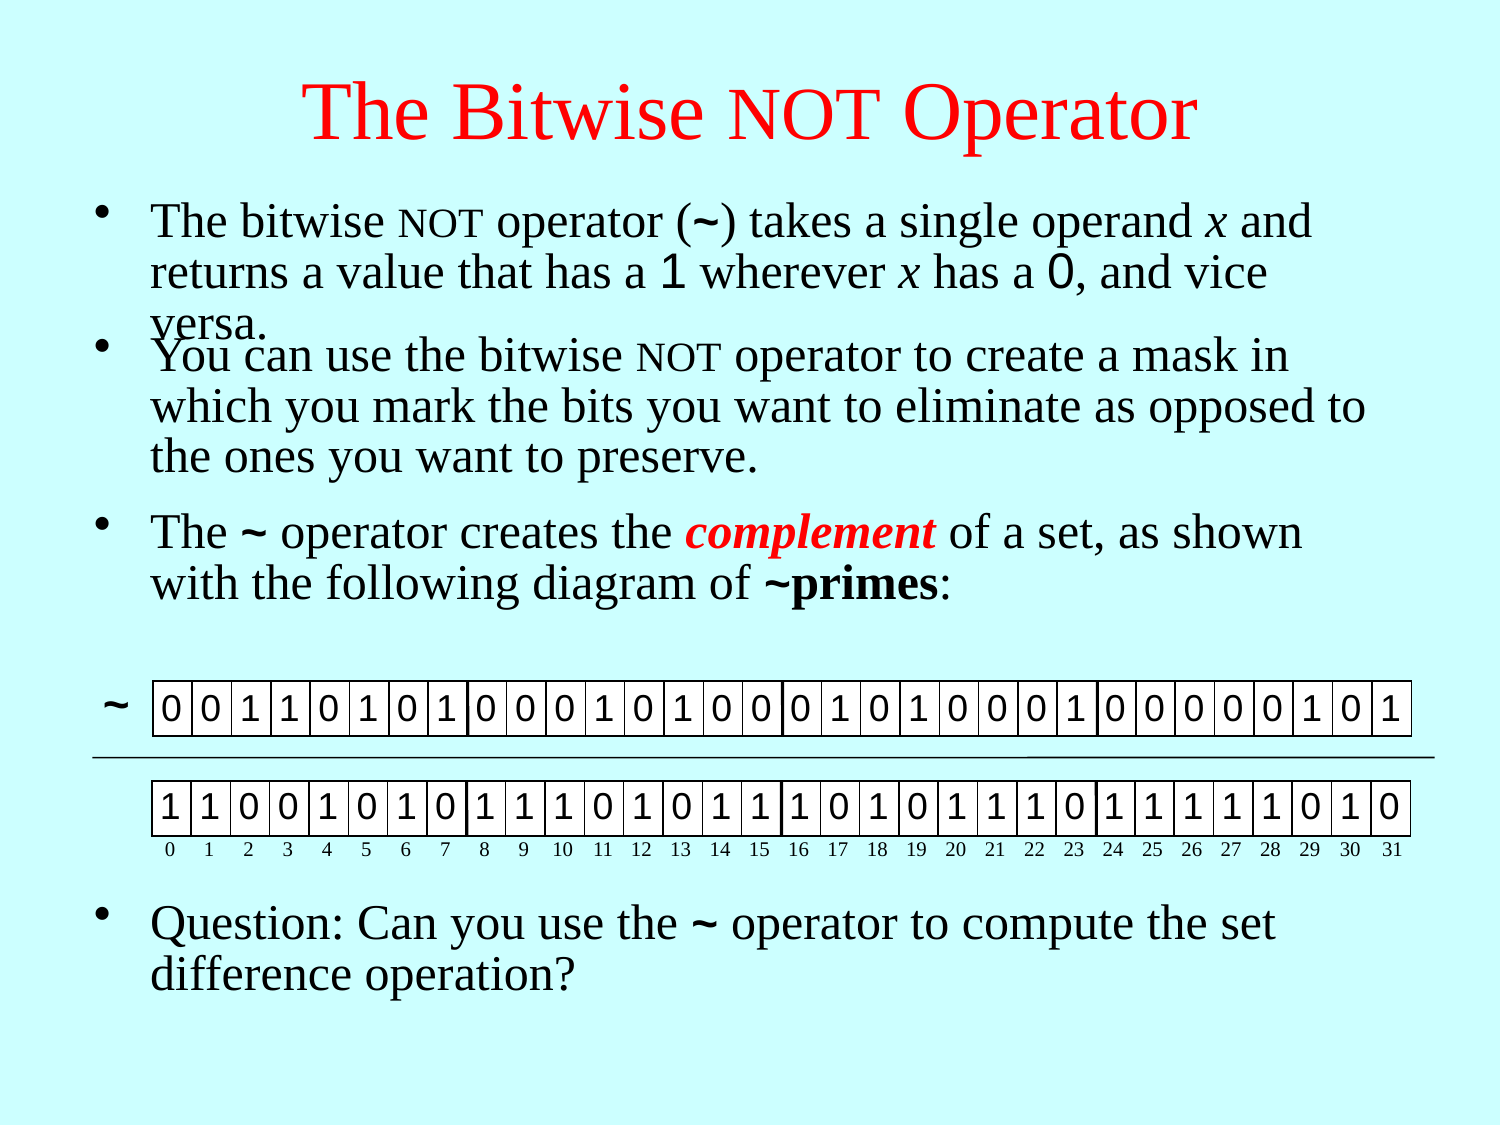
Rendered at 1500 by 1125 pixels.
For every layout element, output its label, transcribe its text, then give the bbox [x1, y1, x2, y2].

text_box You can use the bitwise NOT operator to create a mask in which you mark the bits you want to eliminate as opposed to the ones you want to preserve. The ~ operator creates the complement of a set, as shown with the following diagram of ~primes: [79, 322, 1413, 634]
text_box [87, 666, 1435, 869]
text_box The bitwise NOT operator (~) takes a single operand x and returns a value that has a 1 wherever x has a 0, and vice versa. [79, 189, 1413, 313]
text_box Question: Can you use the ~ operator to compute the set difference operation? [79, 891, 1413, 1025]
title The Bitwise NOT Operator [0, 12, 1500, 201]
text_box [145, 775, 1412, 837]
